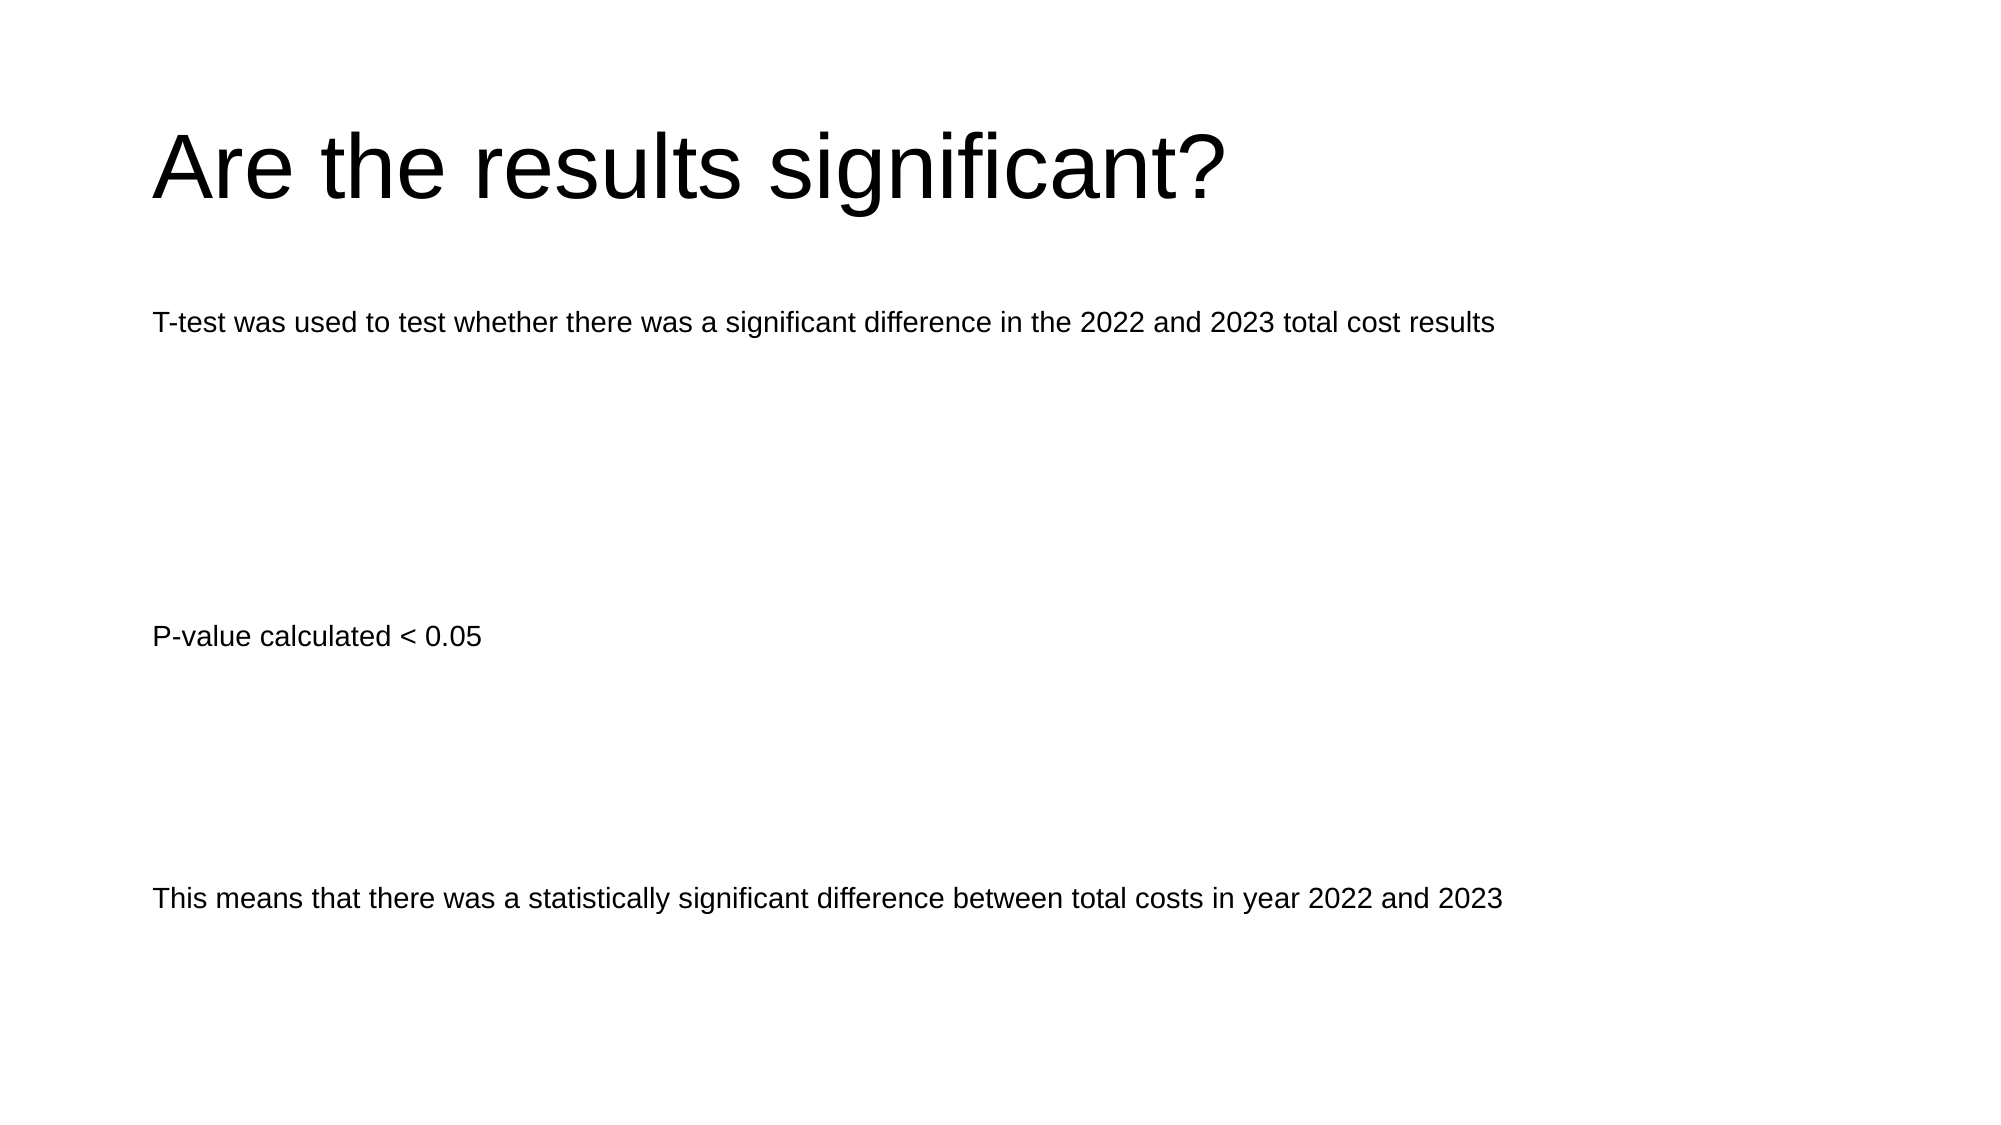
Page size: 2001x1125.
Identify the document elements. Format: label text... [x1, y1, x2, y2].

list T-test was used to test whether there was a significant difference in the 2022 and 2023 total cost results P-value calculated < 0.05 This means that there was a statistically significant difference between total costs in year 2022 and 2023 [137, 299, 1863, 1014]
title Are the results significant? [137, 59, 1863, 278]
